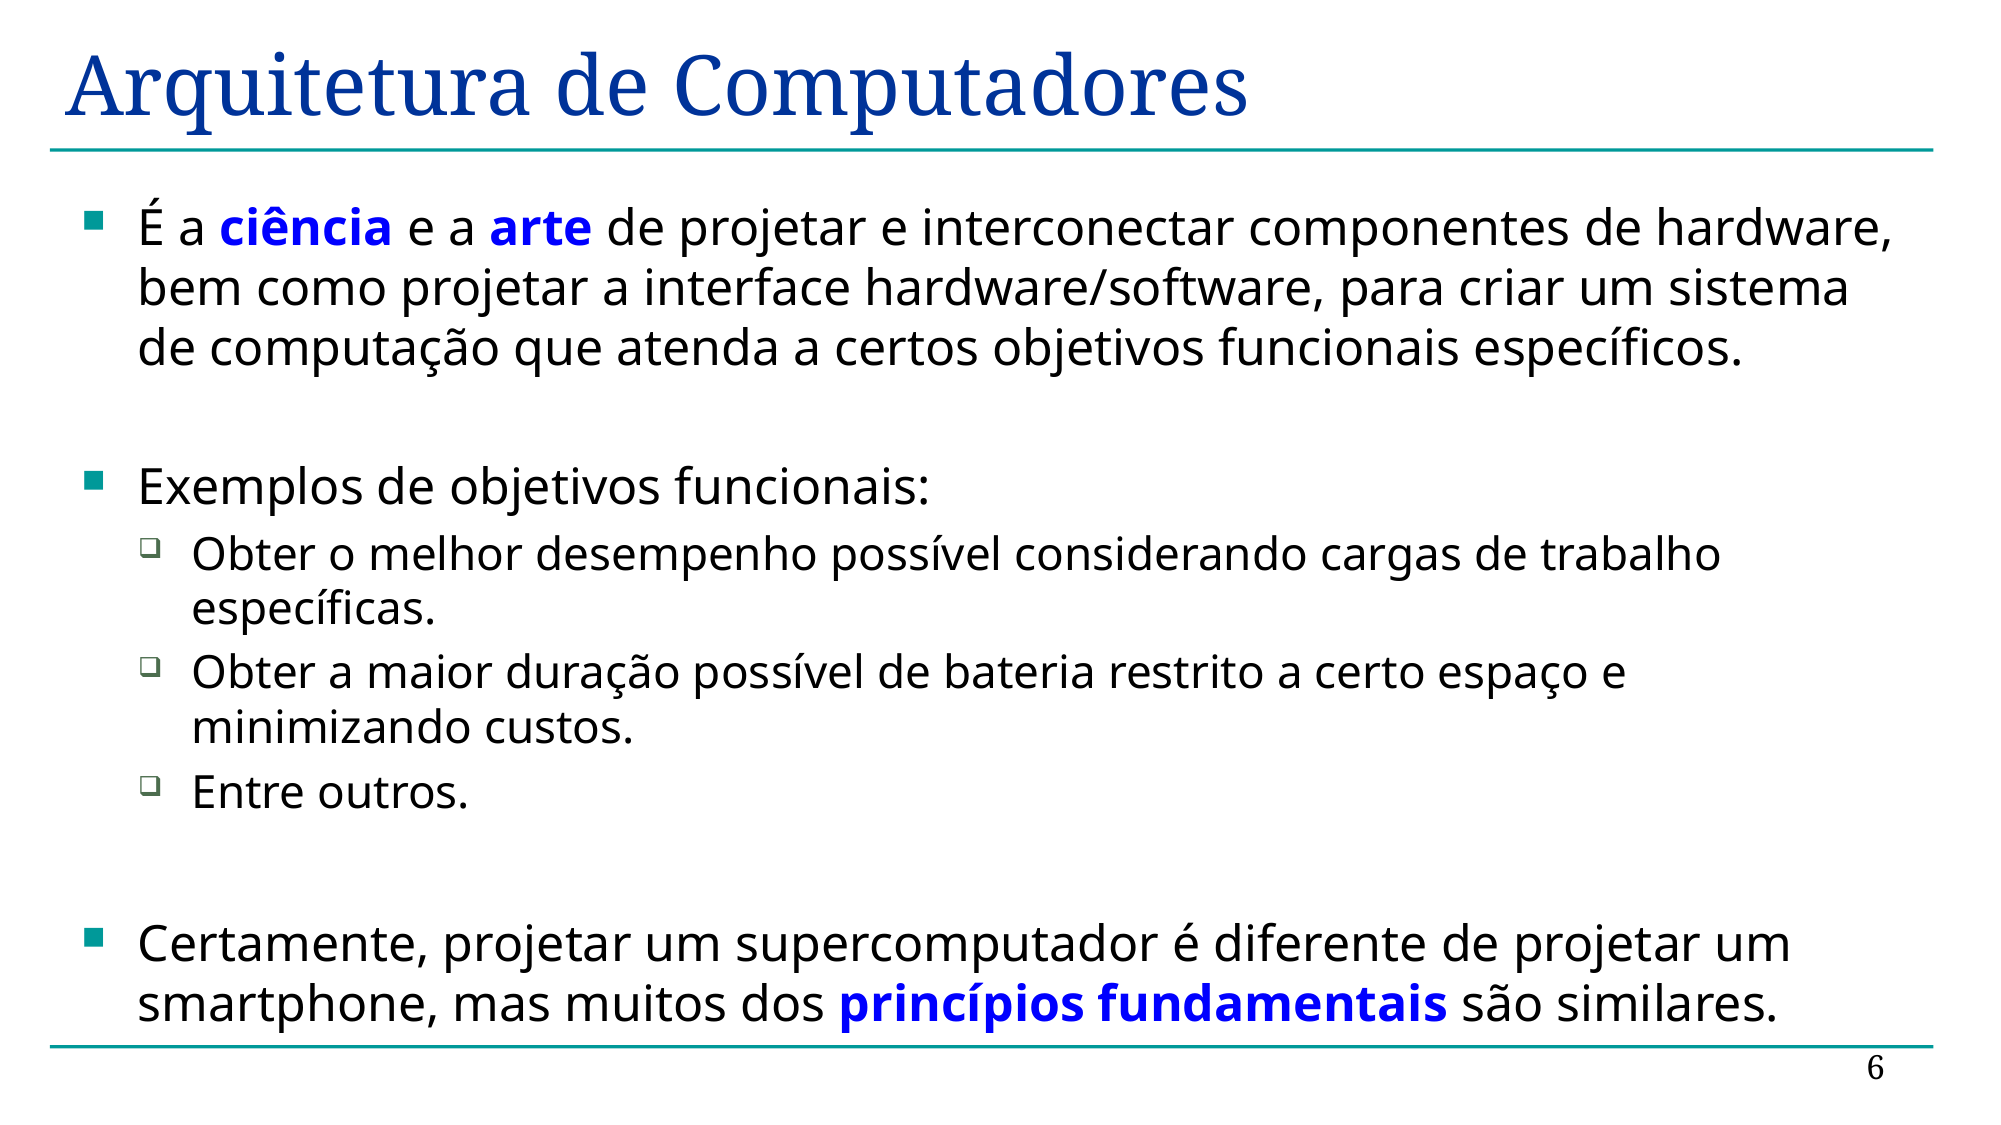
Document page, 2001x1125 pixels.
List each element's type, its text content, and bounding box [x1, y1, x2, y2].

title Arquitetura de Computadores [49, 24, 1934, 151]
slide_number 6 [1433, 1023, 1901, 1100]
list É a ciência e a arte de projetar e interconectar componentes de hardware, bem como projetar a interface hardware/software, para criar um sistema de computação que atenda a certos objetivos funcionais específicos. Exemplos de objetivos funcionais: Obter o melhor desempenho possível considerando cargas de trabalho específicas. Obter a maior duração possível de bateria restrito a certo espaço e minimizando custos. Entre outros. Certamente, projetar um supercomputador é diferente de projetar um smartphone, mas muitos dos princípios fundamentais são similares. [66, 187, 1934, 1038]
